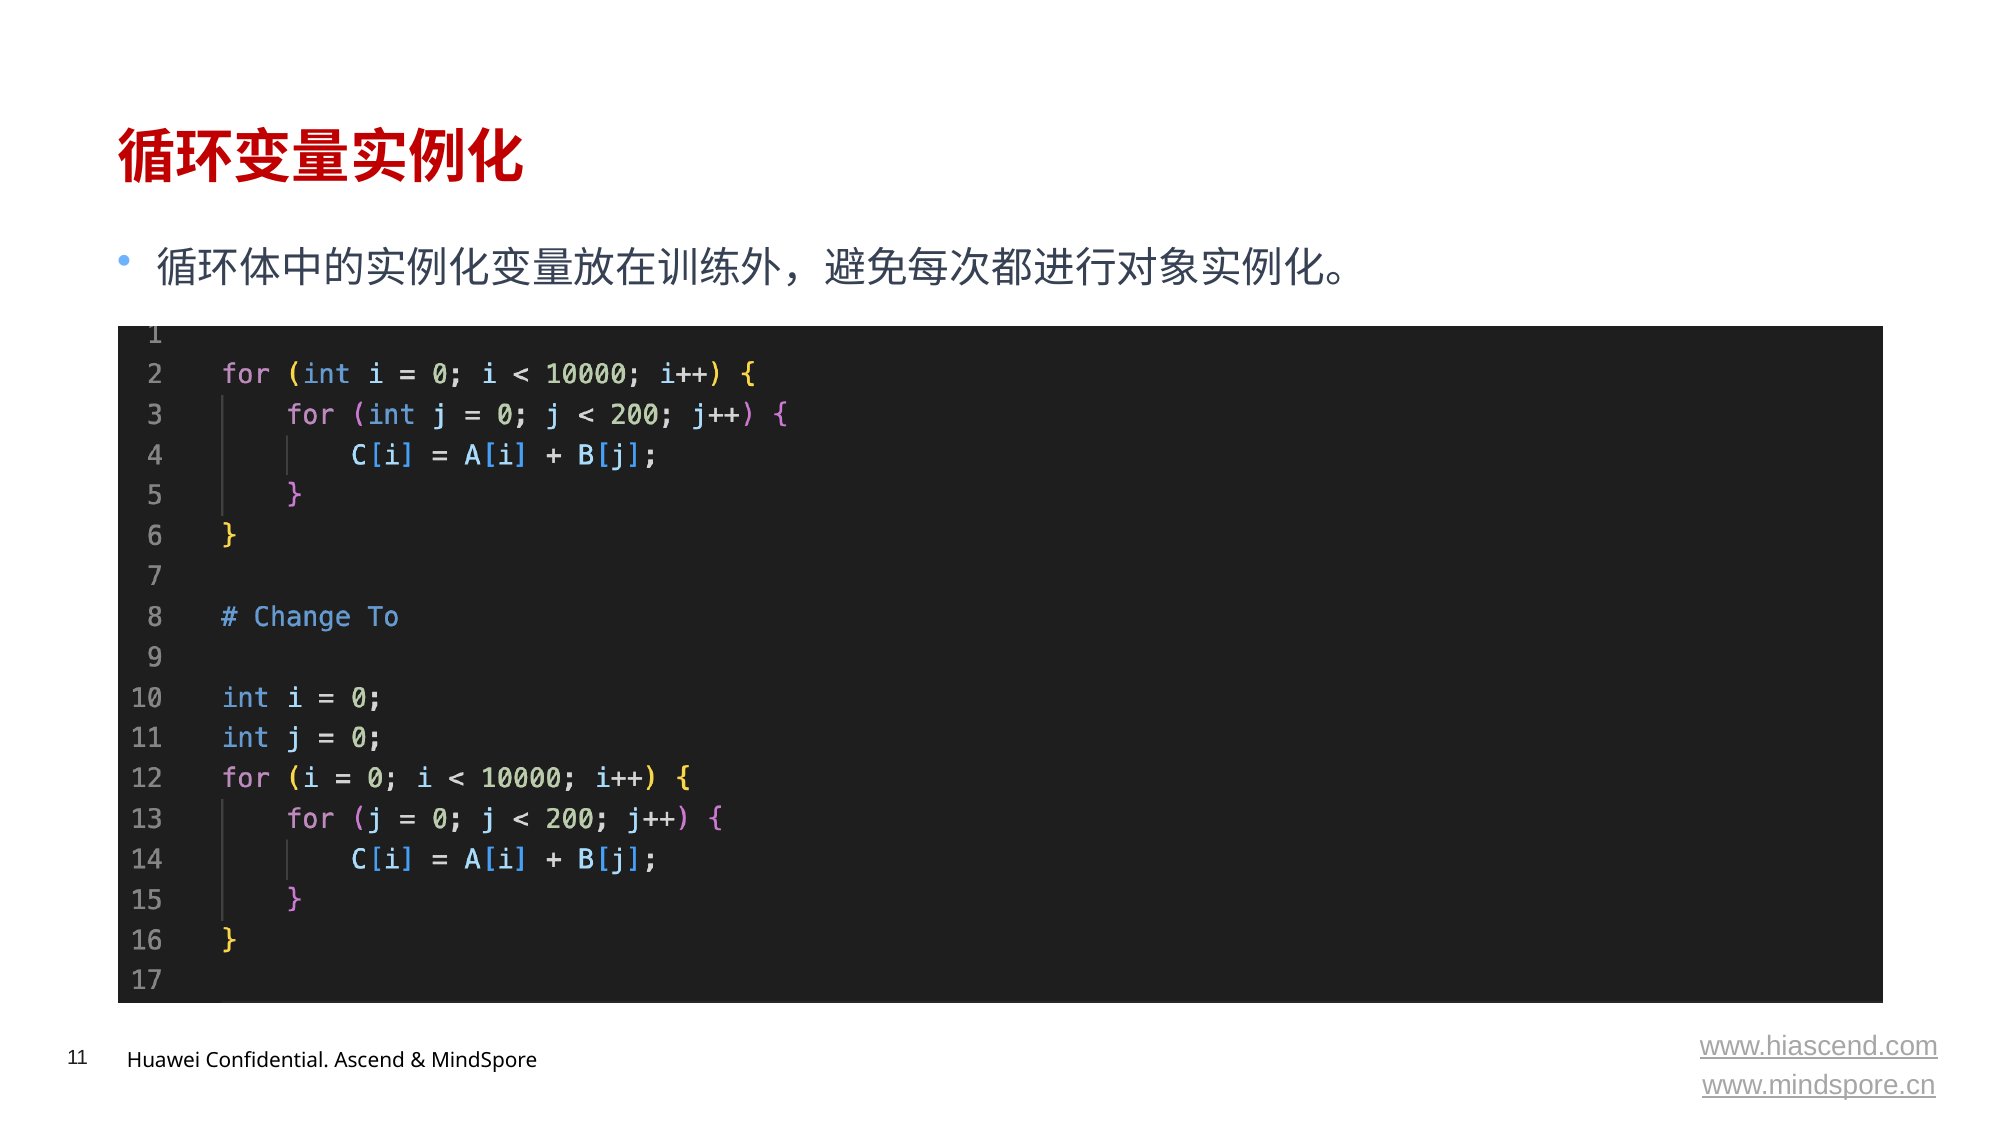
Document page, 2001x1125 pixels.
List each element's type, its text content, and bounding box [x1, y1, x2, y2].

list 循环体中的实例化变量放在训练外，避免每次都进行对象实例化。 [102, 208, 1901, 965]
picture [117, 326, 1883, 1003]
title 循环变量实例化 [102, 111, 1901, 208]
